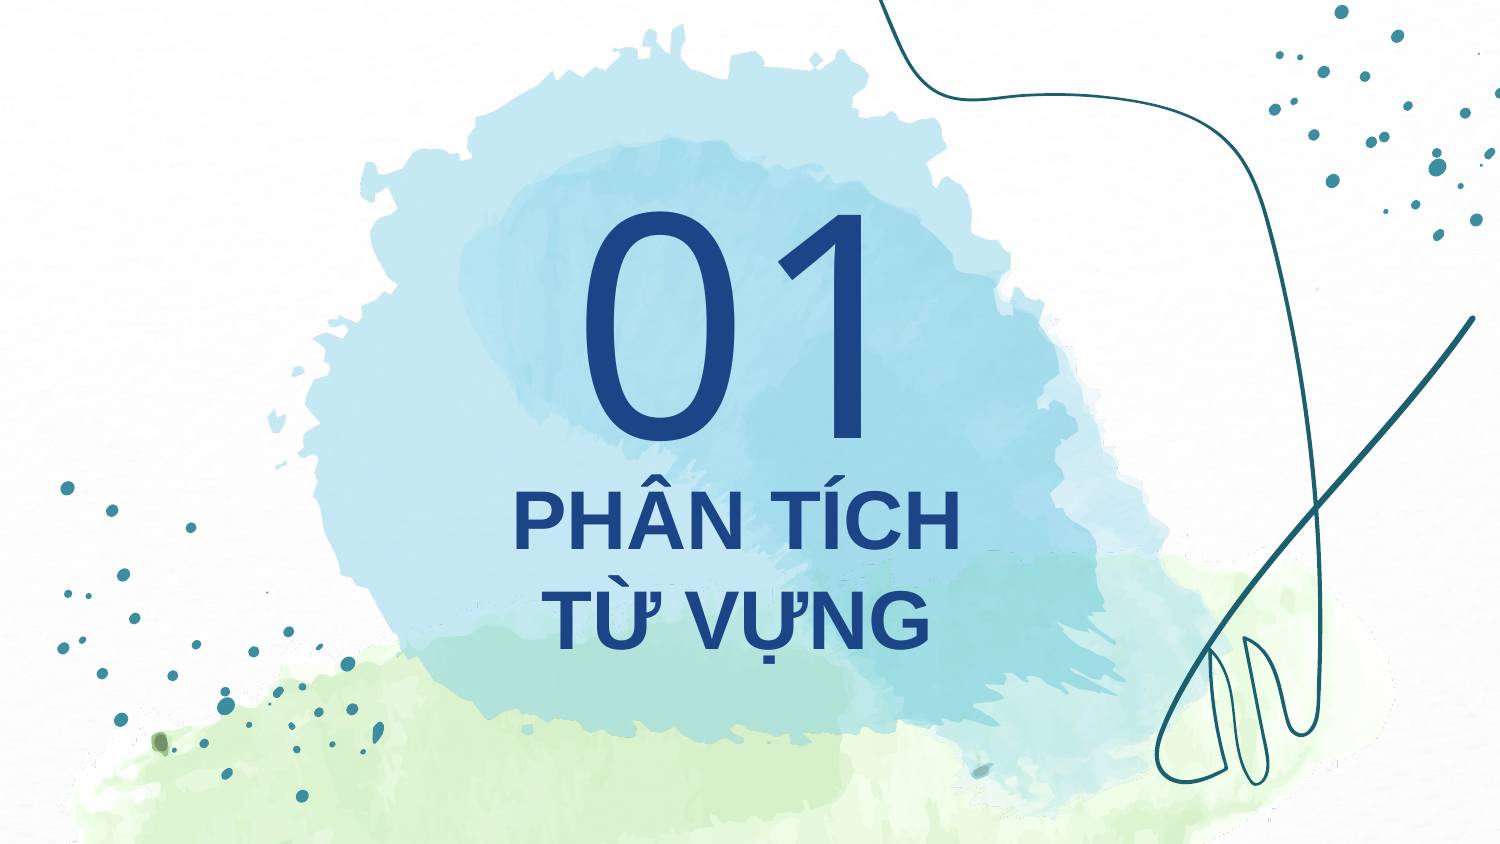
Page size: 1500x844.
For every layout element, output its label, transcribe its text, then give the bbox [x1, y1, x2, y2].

picture [1211, 516, 1318, 783]
title PHÂN TÍCH TỪ VỰNG [434, 460, 1042, 672]
title 01 [434, 166, 1066, 461]
picture [1159, 653, 1224, 780]
picture [0, 0, 1500, 844]
